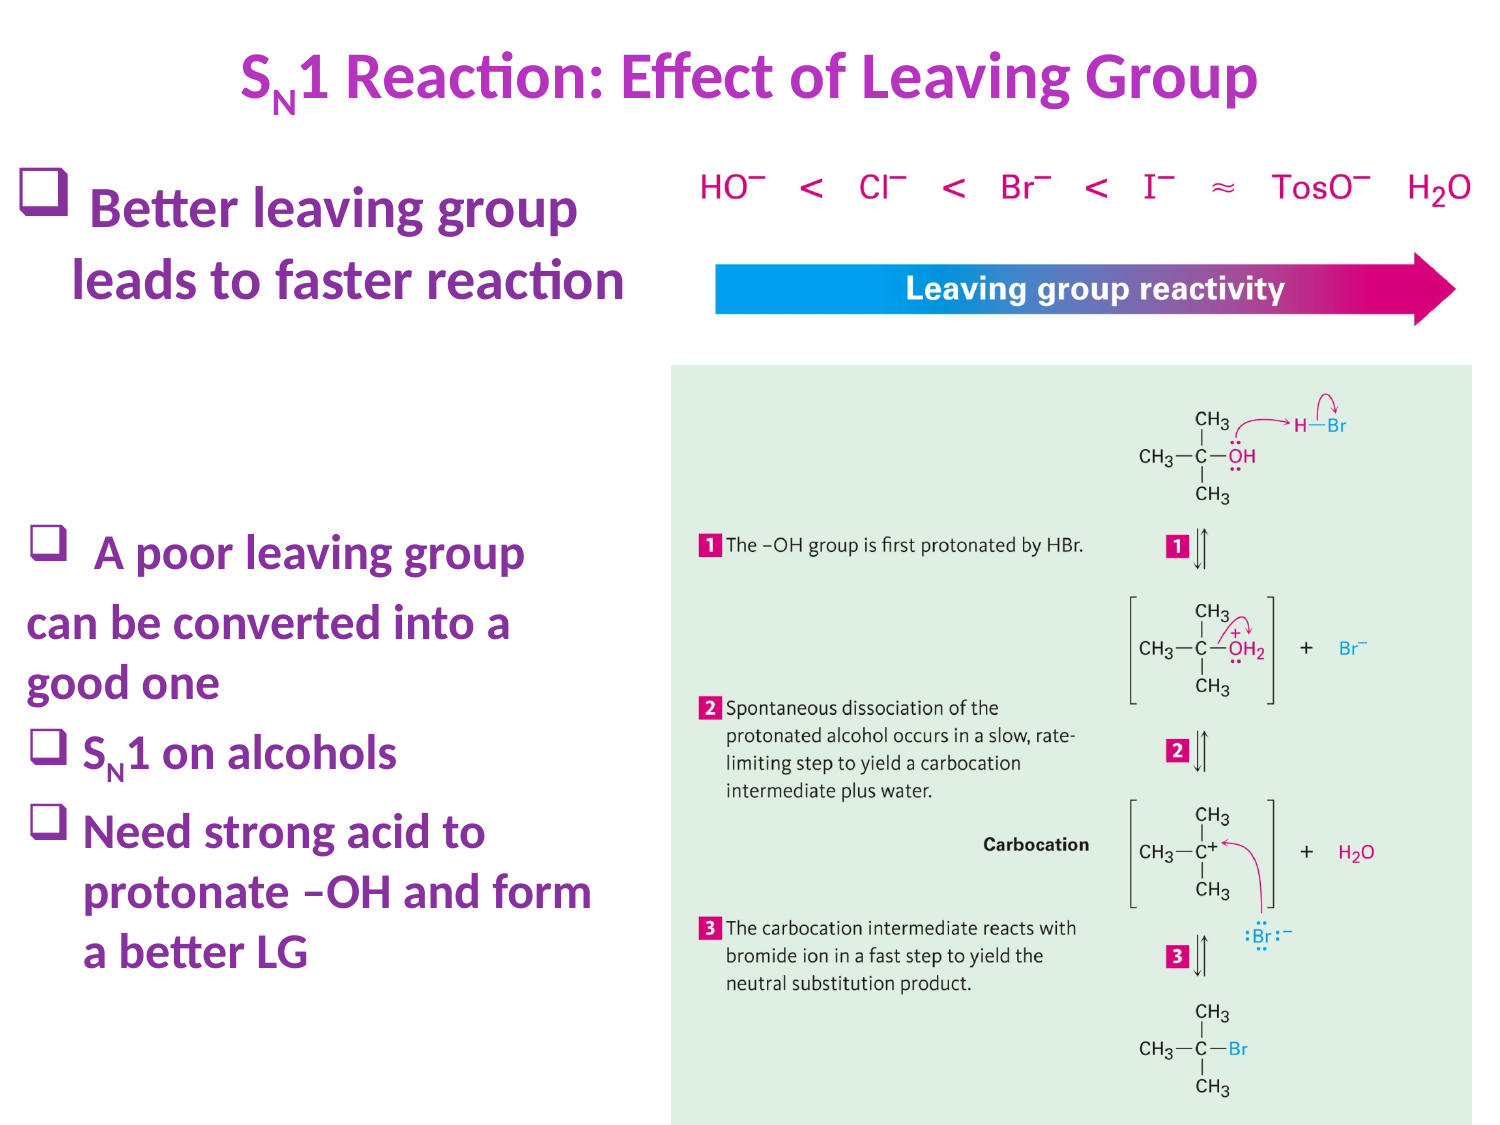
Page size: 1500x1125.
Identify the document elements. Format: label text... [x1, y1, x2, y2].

picture [699, 155, 1472, 326]
picture [671, 364, 1472, 1125]
text_box SN1 Reaction: Effect of Leaving Group [225, 24, 1275, 131]
text_box Better leaving group leads to faster reaction [0, 153, 729, 438]
text_box A poor leaving group can be converted into a good one SN1 on alcohols Need strong acid to protonate –OH and form a better LG [11, 512, 622, 998]
